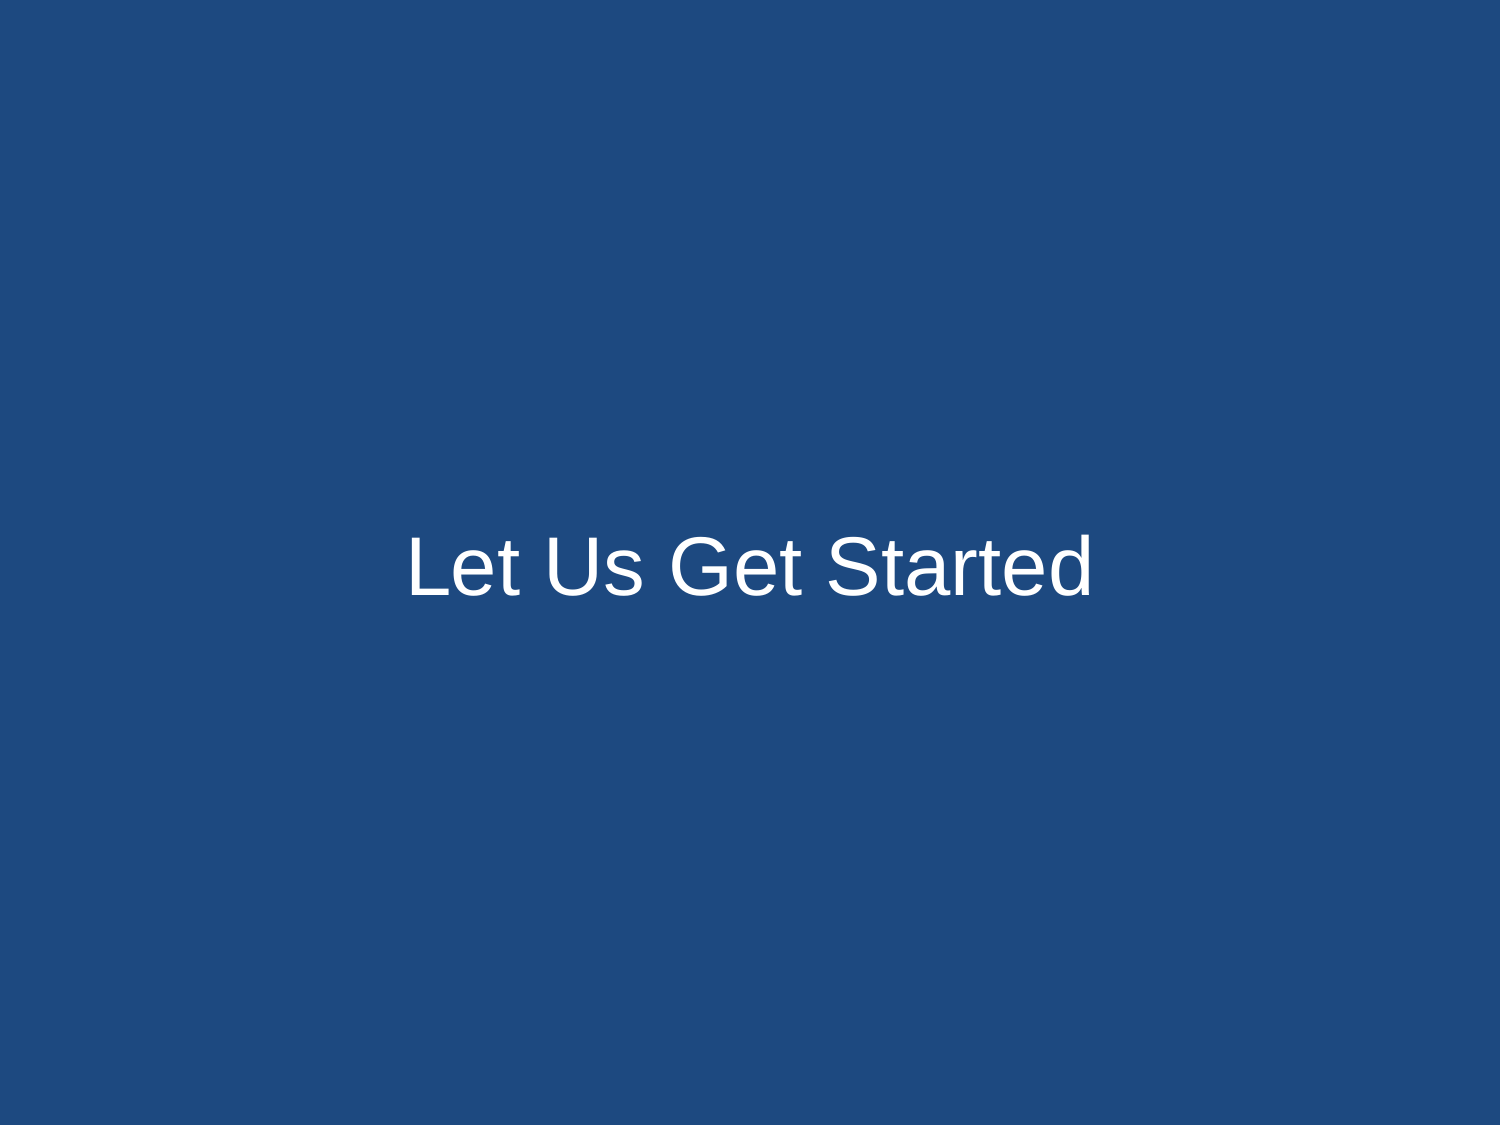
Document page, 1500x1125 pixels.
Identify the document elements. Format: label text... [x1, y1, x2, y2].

text_box Let Us Get Started [122, 504, 1378, 620]
